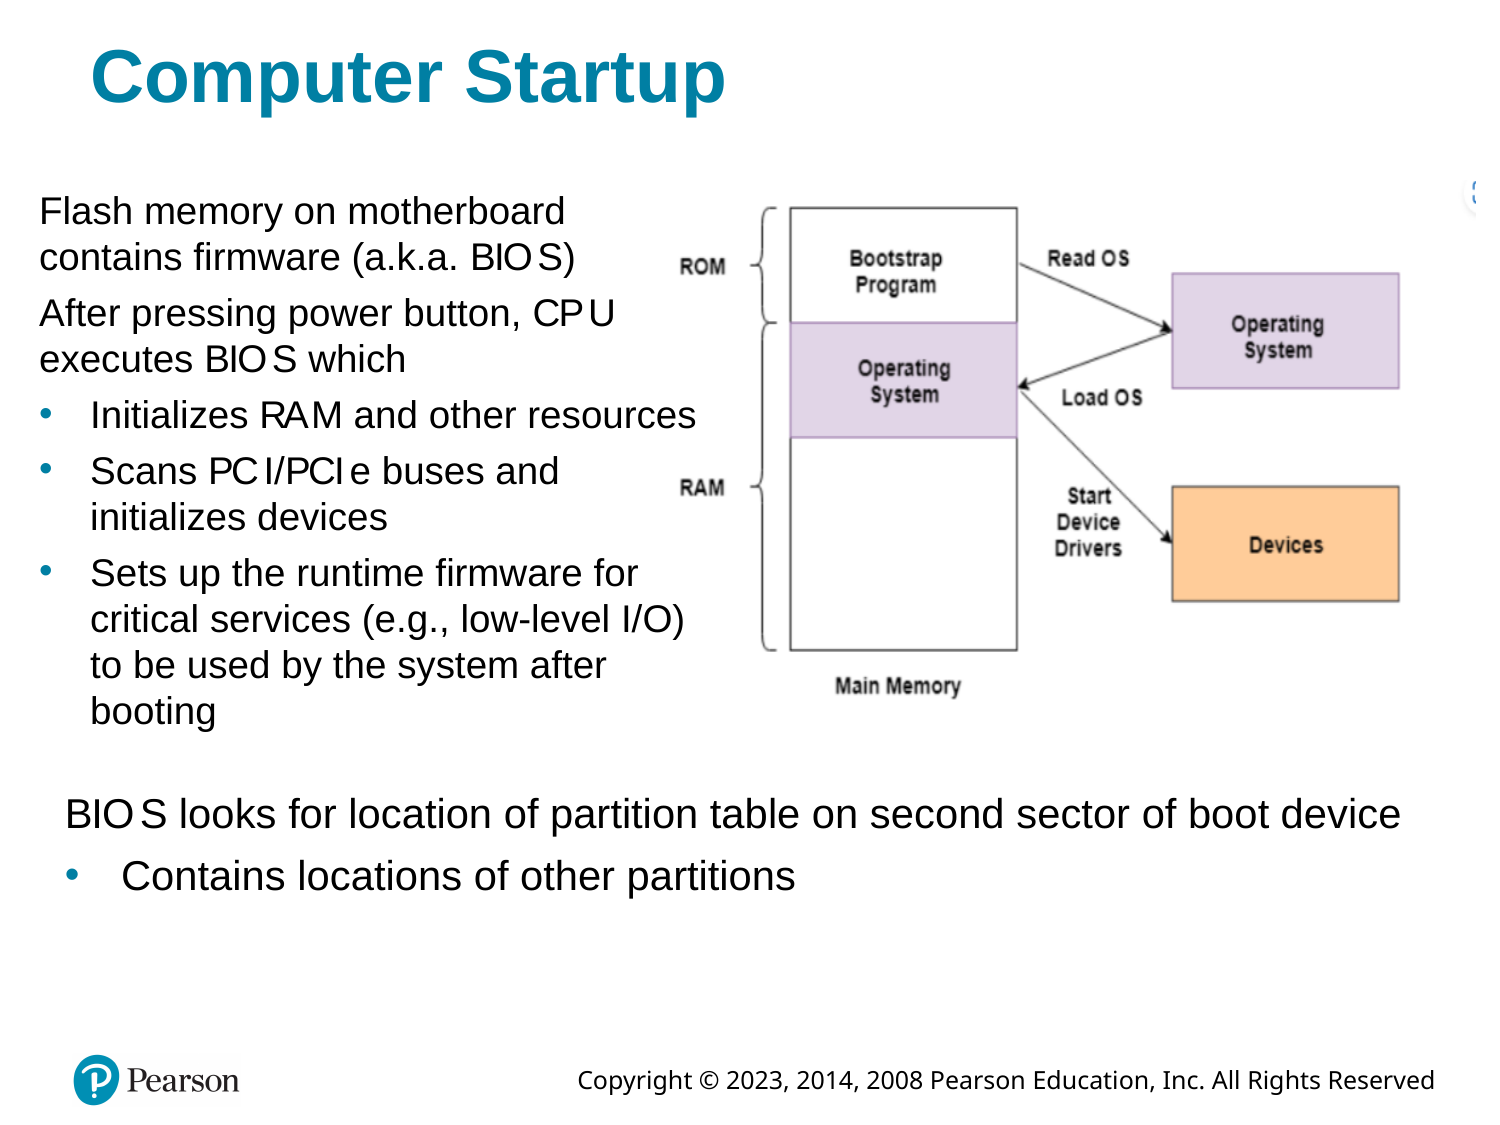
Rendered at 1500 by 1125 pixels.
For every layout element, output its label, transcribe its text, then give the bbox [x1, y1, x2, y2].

picture [620, 180, 1476, 729]
list Flash memory on motherboard contains firmware (a.k.a. B I O S) After pressing power button, C P U executes B I O S which Initializes R A M and other resources Scans P C I/P C I e buses and initializes devices Sets up the runtime firmware for critical services (e.g., low-level I/O) to be used by the system after booting [24, 170, 716, 774]
picture [72, 1053, 241, 1107]
title Computer Startup [75, 39, 1425, 133]
list B I O S looks for location of partition table on second sector of boot device Contains locations of other partitions [49, 771, 1448, 945]
